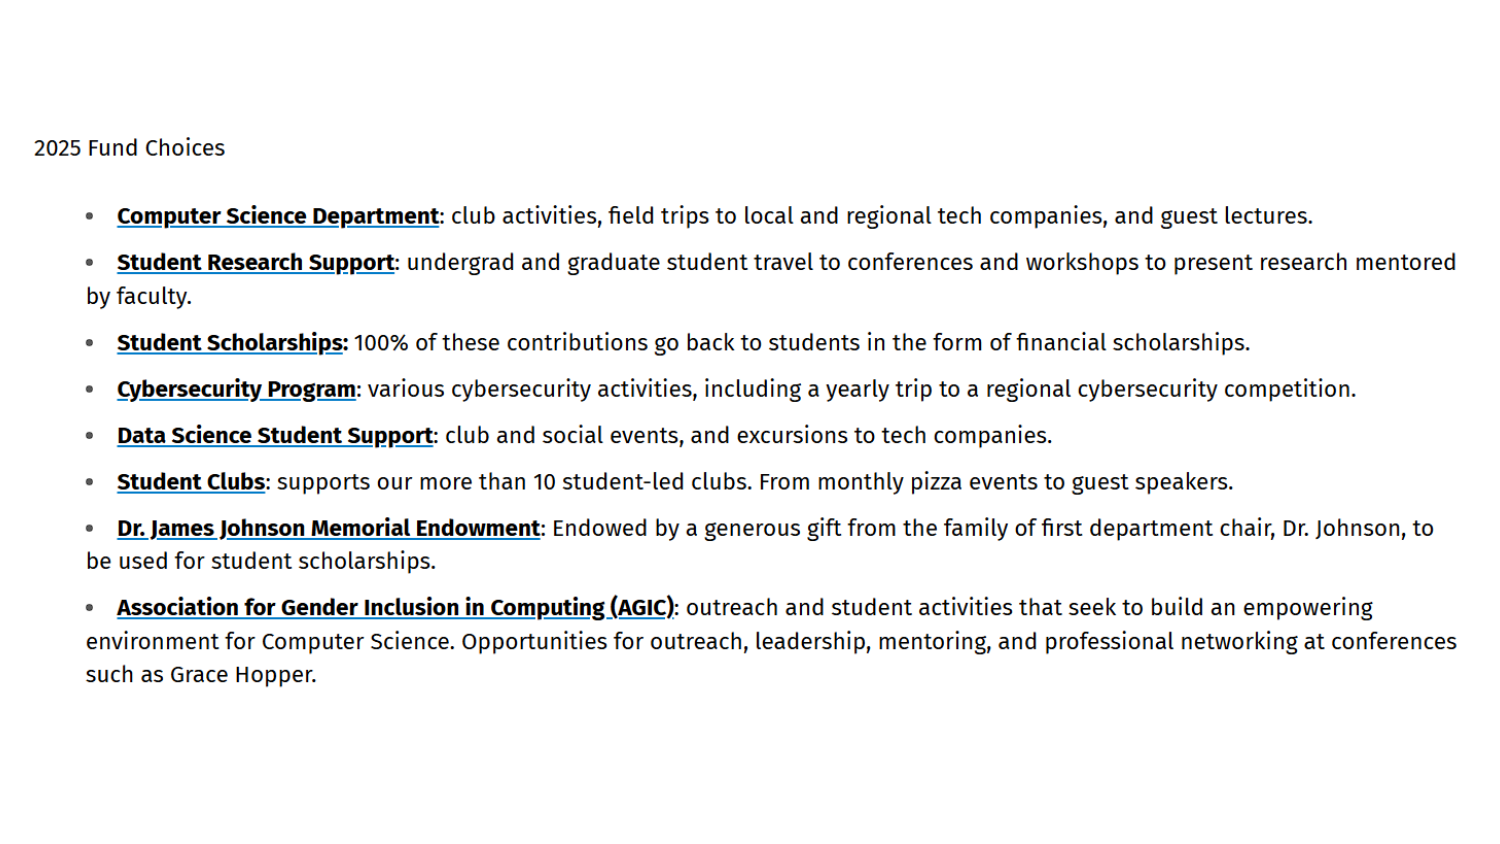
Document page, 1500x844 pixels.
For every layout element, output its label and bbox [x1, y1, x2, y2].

picture [24, 134, 1476, 709]
